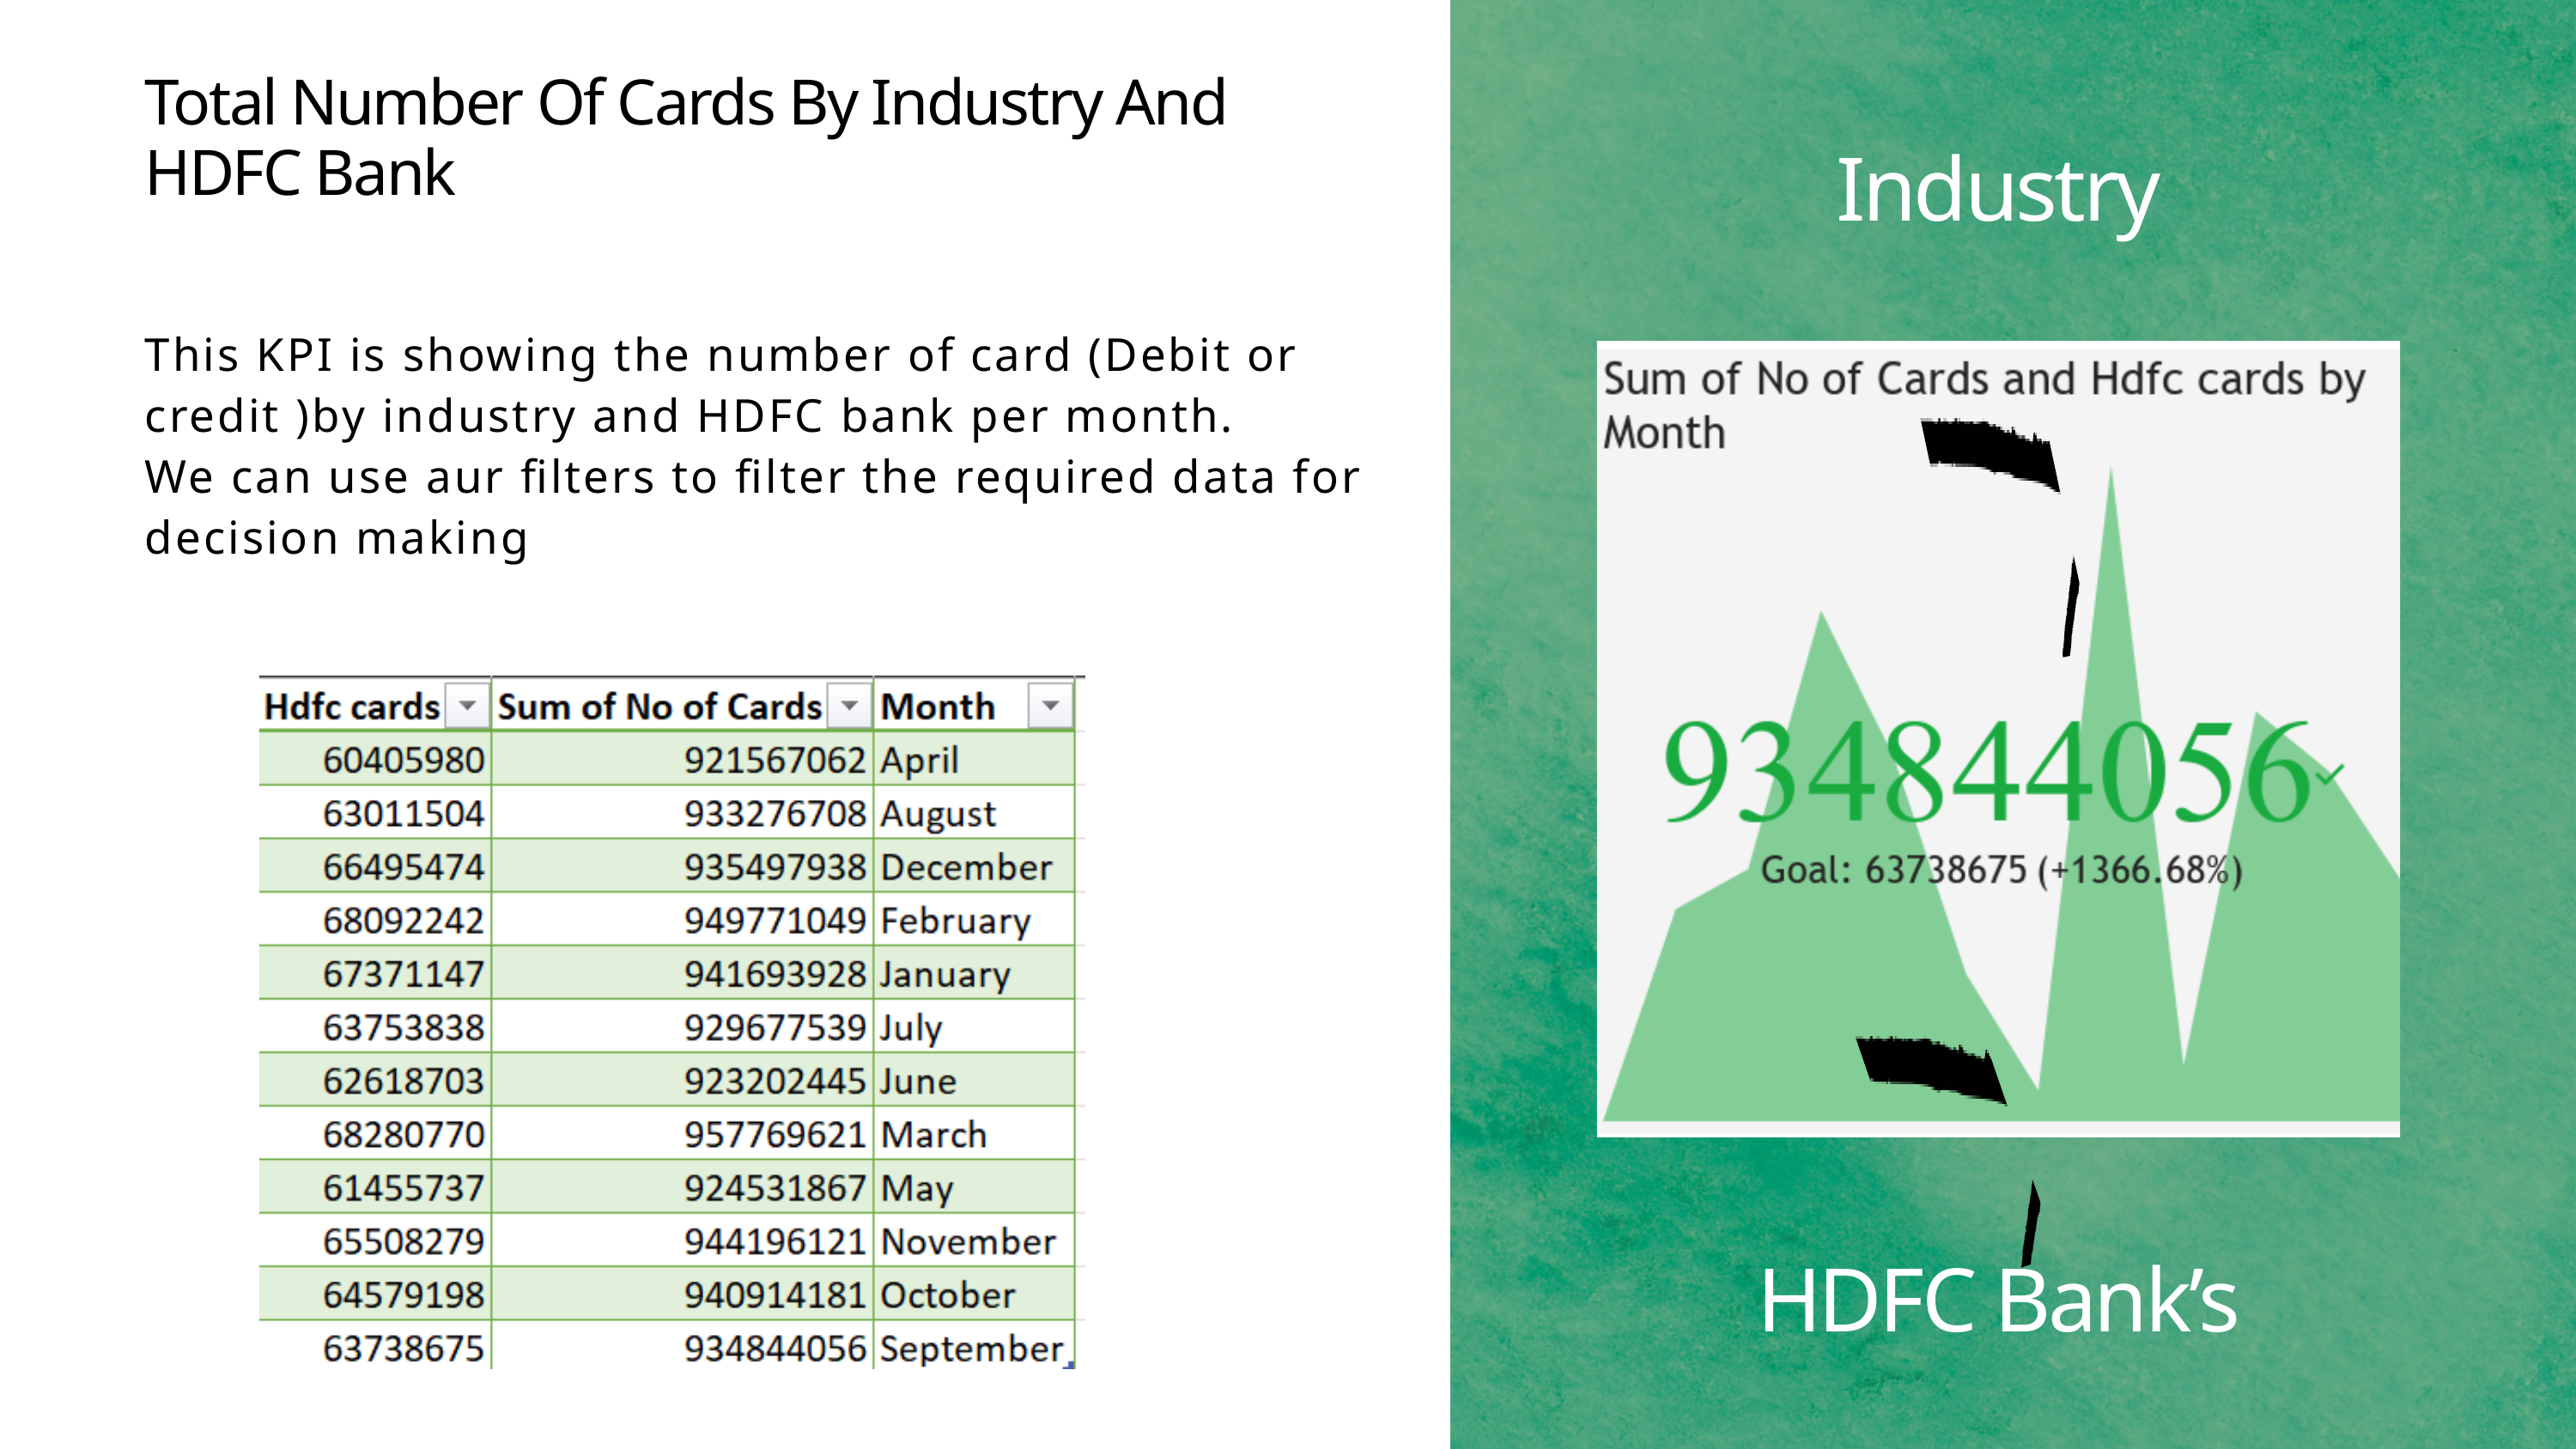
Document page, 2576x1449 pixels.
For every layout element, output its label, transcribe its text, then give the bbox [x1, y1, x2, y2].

text_box [1892, 258, 2094, 676]
text_box [1455, 0, 2576, 1449]
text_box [0, 0, 1451, 1449]
text_box HDFC Bank’s [1746, 1250, 2251, 1349]
text_box [1813, 875, 2059, 1294]
text_box Industry [1834, 139, 2162, 239]
text_box [1596, 341, 2401, 1137]
